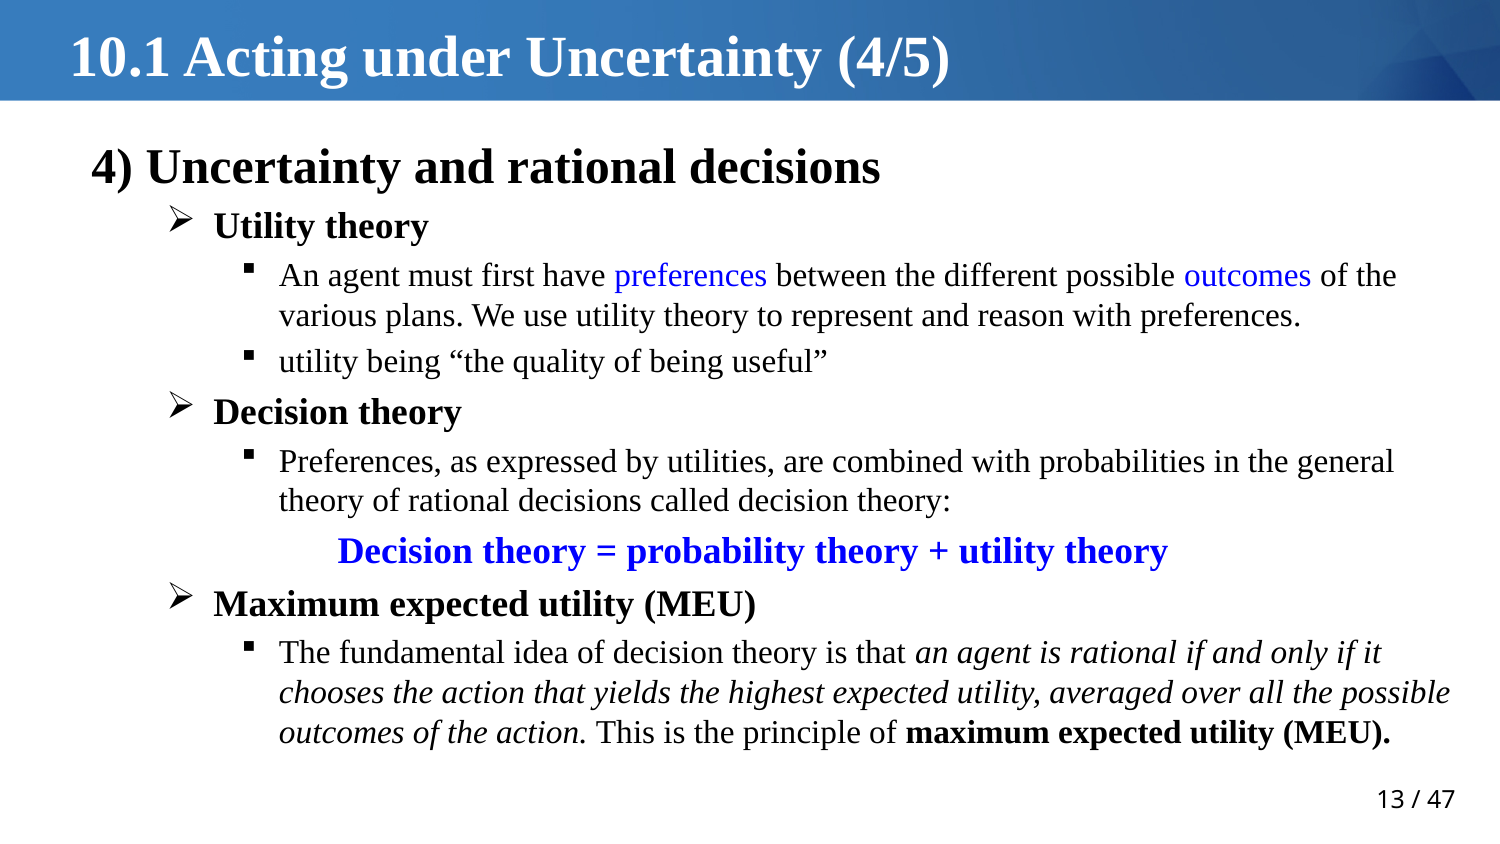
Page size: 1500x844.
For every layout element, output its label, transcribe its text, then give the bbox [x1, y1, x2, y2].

picture [0, 0, 1500, 103]
list 4) Uncertainty and rational decisions Utility theory An agent must first have preferences between the different possible outcomes of the various plans. We use utility theory to represent and reason with preferences. utility being “the quality of being useful” Decision theory Preferences, as expressed by utilities, are combined with probabilities in the general theory of rational decisions called decision theory: Decision theory = probability theory + utility theory Maximum expected utility (MEU) The fundamental idea of decision theory is that an agent is rational if and only if it chooses the action that yields the highest expected utility, averaged over all the possible outcomes of the action. This is the principle of maximum expected utility (MEU). [76, 126, 1483, 765]
title 10.1 Acting under Uncertainty (4/5) [55, 10, 1483, 95]
